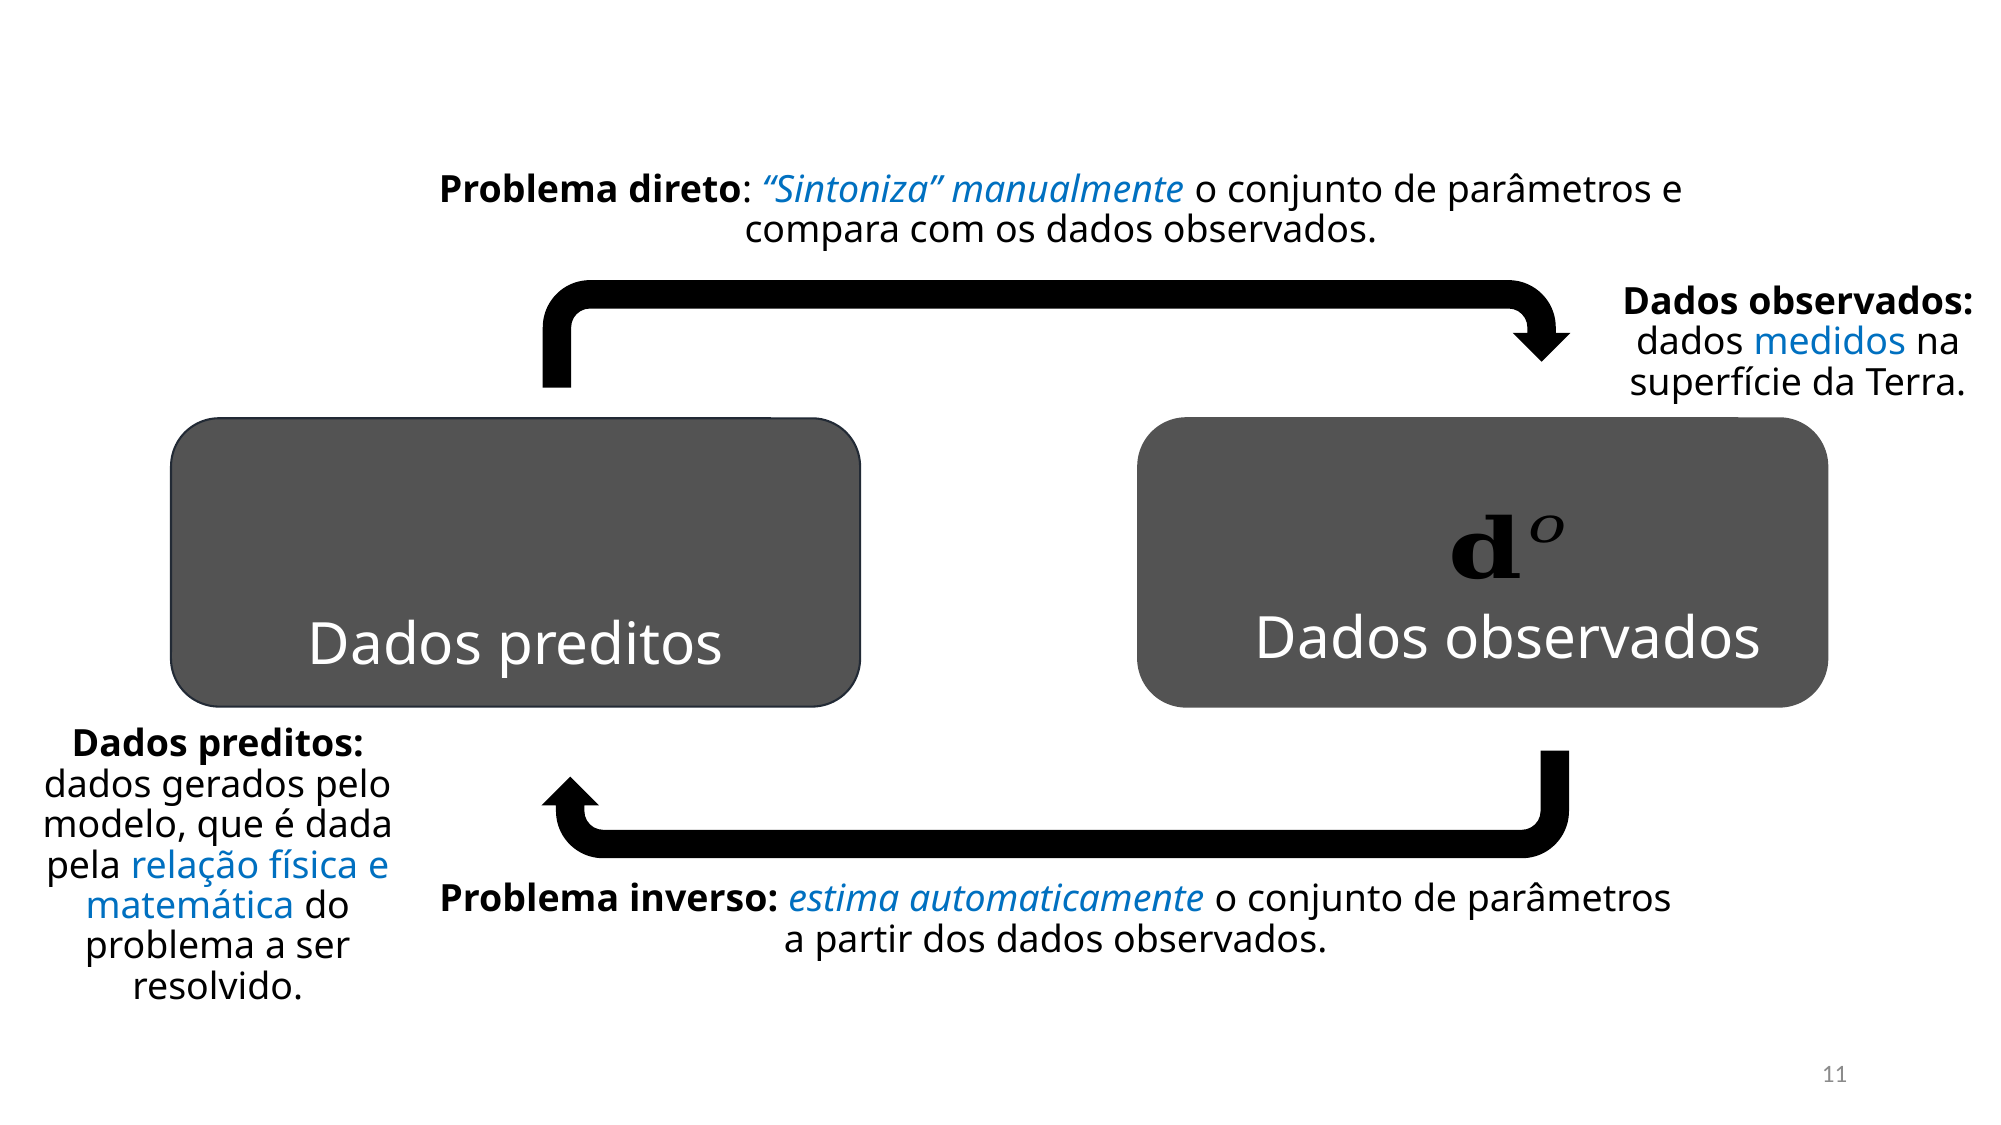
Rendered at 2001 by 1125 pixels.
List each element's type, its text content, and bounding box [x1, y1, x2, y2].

text_box Problema direto: “Sintoniza” manualmente o conjunto de parâmetros e compara com os dados observados. [421, 162, 1701, 268]
slide_number 11 [1412, 1042, 1863, 1103]
text_box [541, 750, 1570, 859]
text_box [169, 417, 862, 708]
text_box [542, 280, 1571, 388]
text_box [1137, 417, 1829, 708]
text_box Dados preditos: dados gerados pelo modelo, que é dada pela relação física e matemática do problema a ser resolvido. [0, 716, 436, 925]
text_box Dados observados: dados medidos na superfície da Terra. [1602, 274, 1994, 416]
text_box Dados preditos [288, 606, 744, 694]
text_box Dados observados [1239, 600, 1778, 688]
text_box Problema inverso: estima automaticamente o conjunto de parâmetros a partir dos dados observados. [416, 871, 1696, 978]
